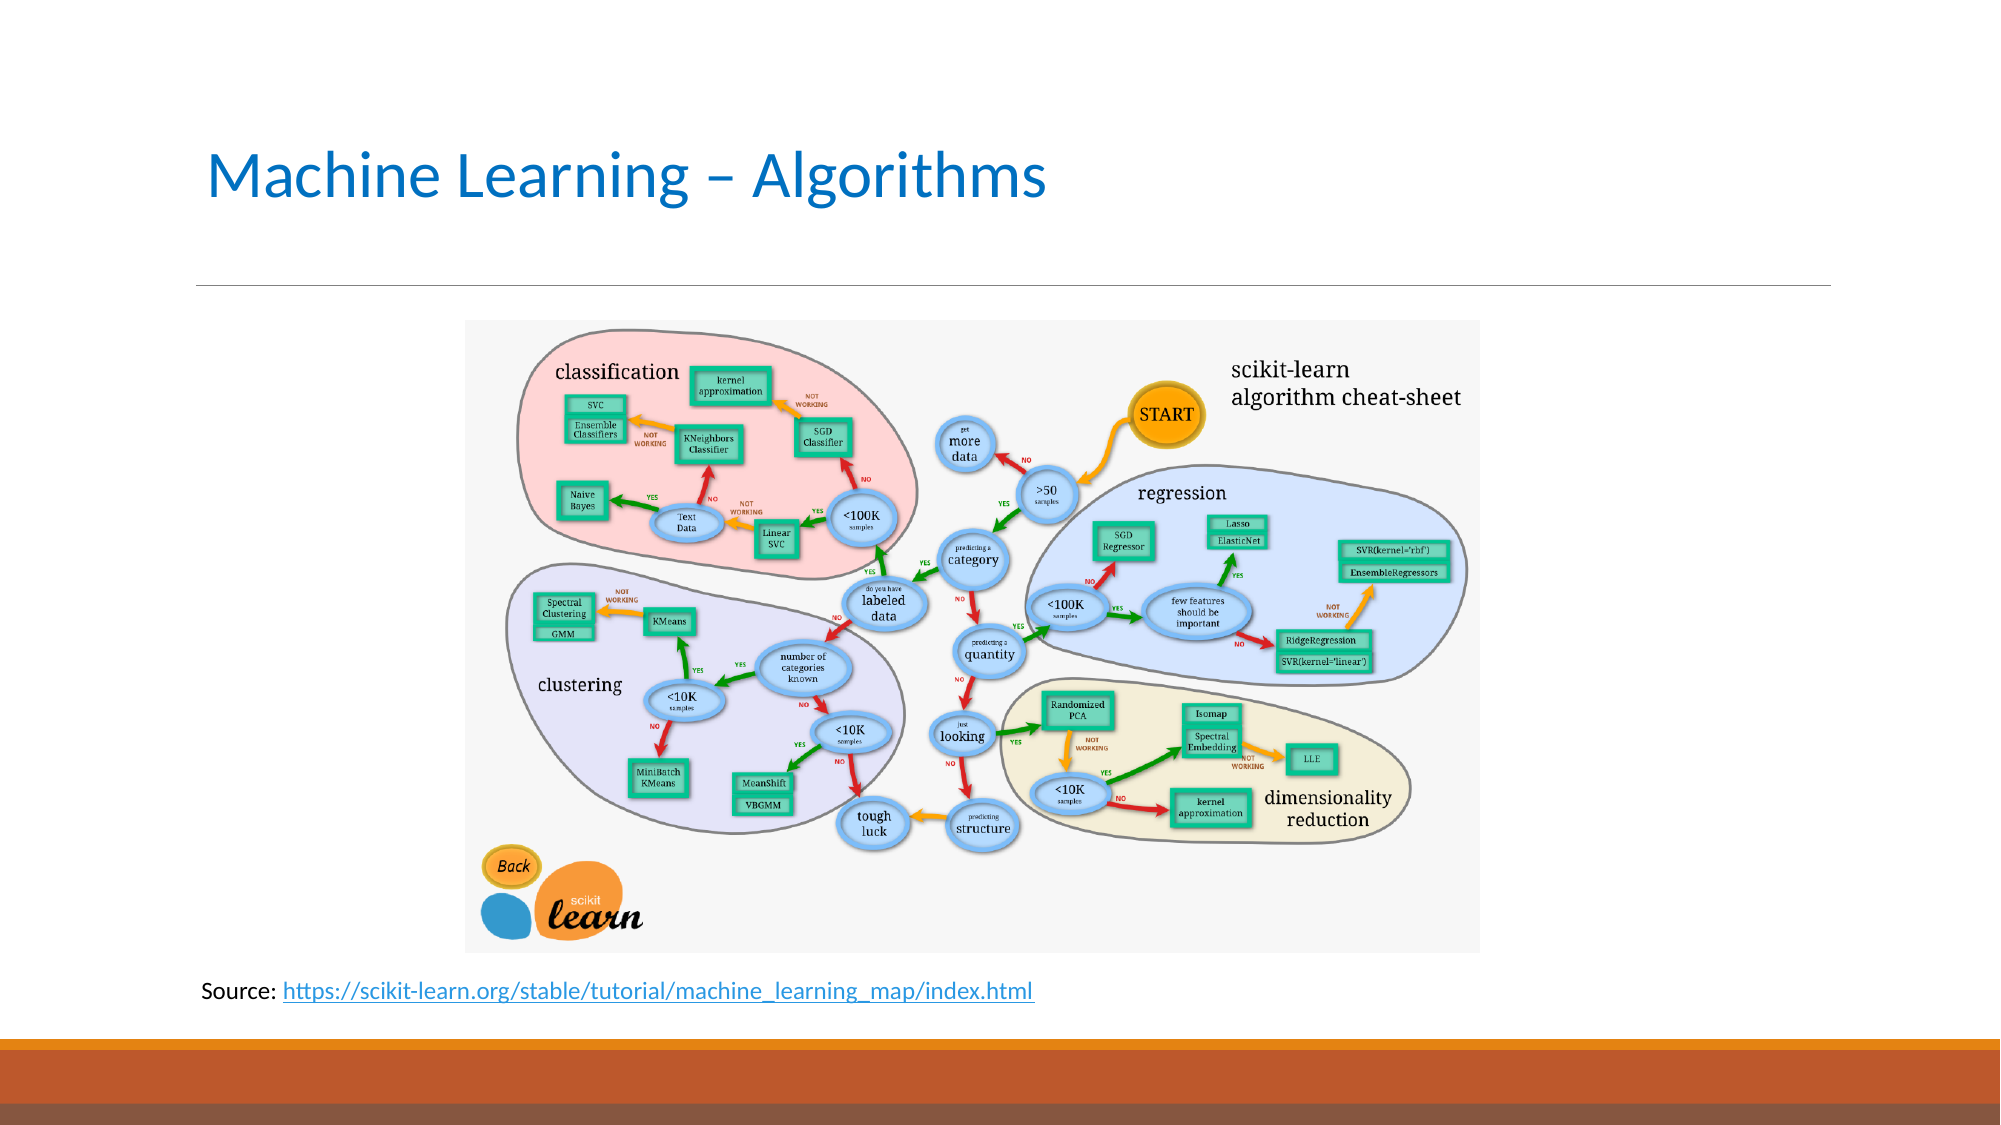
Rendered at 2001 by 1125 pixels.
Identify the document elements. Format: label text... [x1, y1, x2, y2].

text_box Source: https://scikit-learn.org/stable/tutorial/machine_learning_map/index.html [186, 967, 1056, 1013]
picture [465, 320, 1480, 953]
title Machine Learning – Algorithms [185, 123, 1820, 278]
